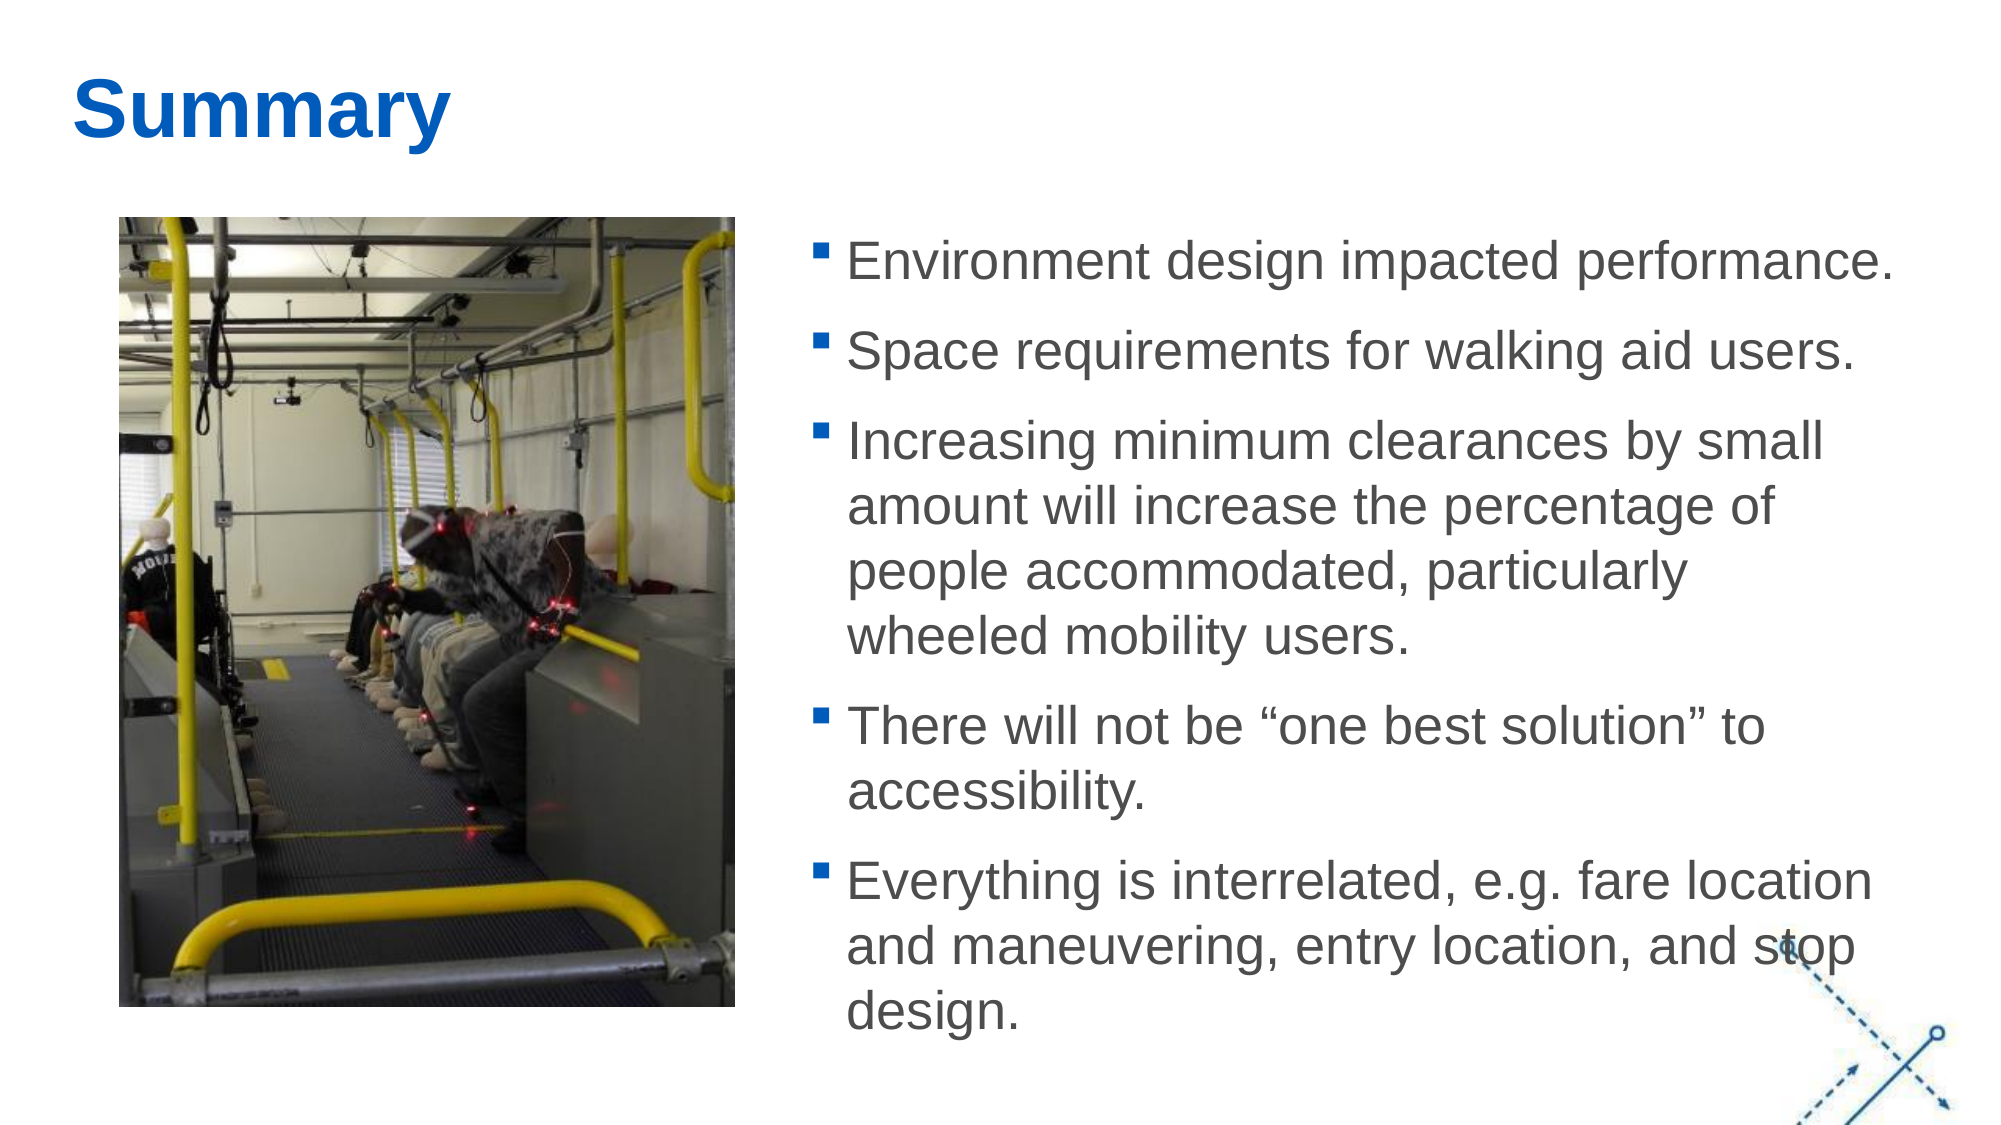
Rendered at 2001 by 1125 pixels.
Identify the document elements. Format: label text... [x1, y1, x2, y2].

picture [1683, 874, 2000, 1125]
title Summary [0, 0, 1950, 164]
list Environment design impacted performance. Space requirements for walking aid users. Increasing minimum clearances by small amount will increase the percentage of people accommodated, particularly wheeled mobility users. There will not be “one best solution” to accessibility. Everything is interrelated, e.g. fare location and maneuvering, entry location, and stop design. [794, 217, 1922, 1023]
picture [119, 217, 735, 1007]
